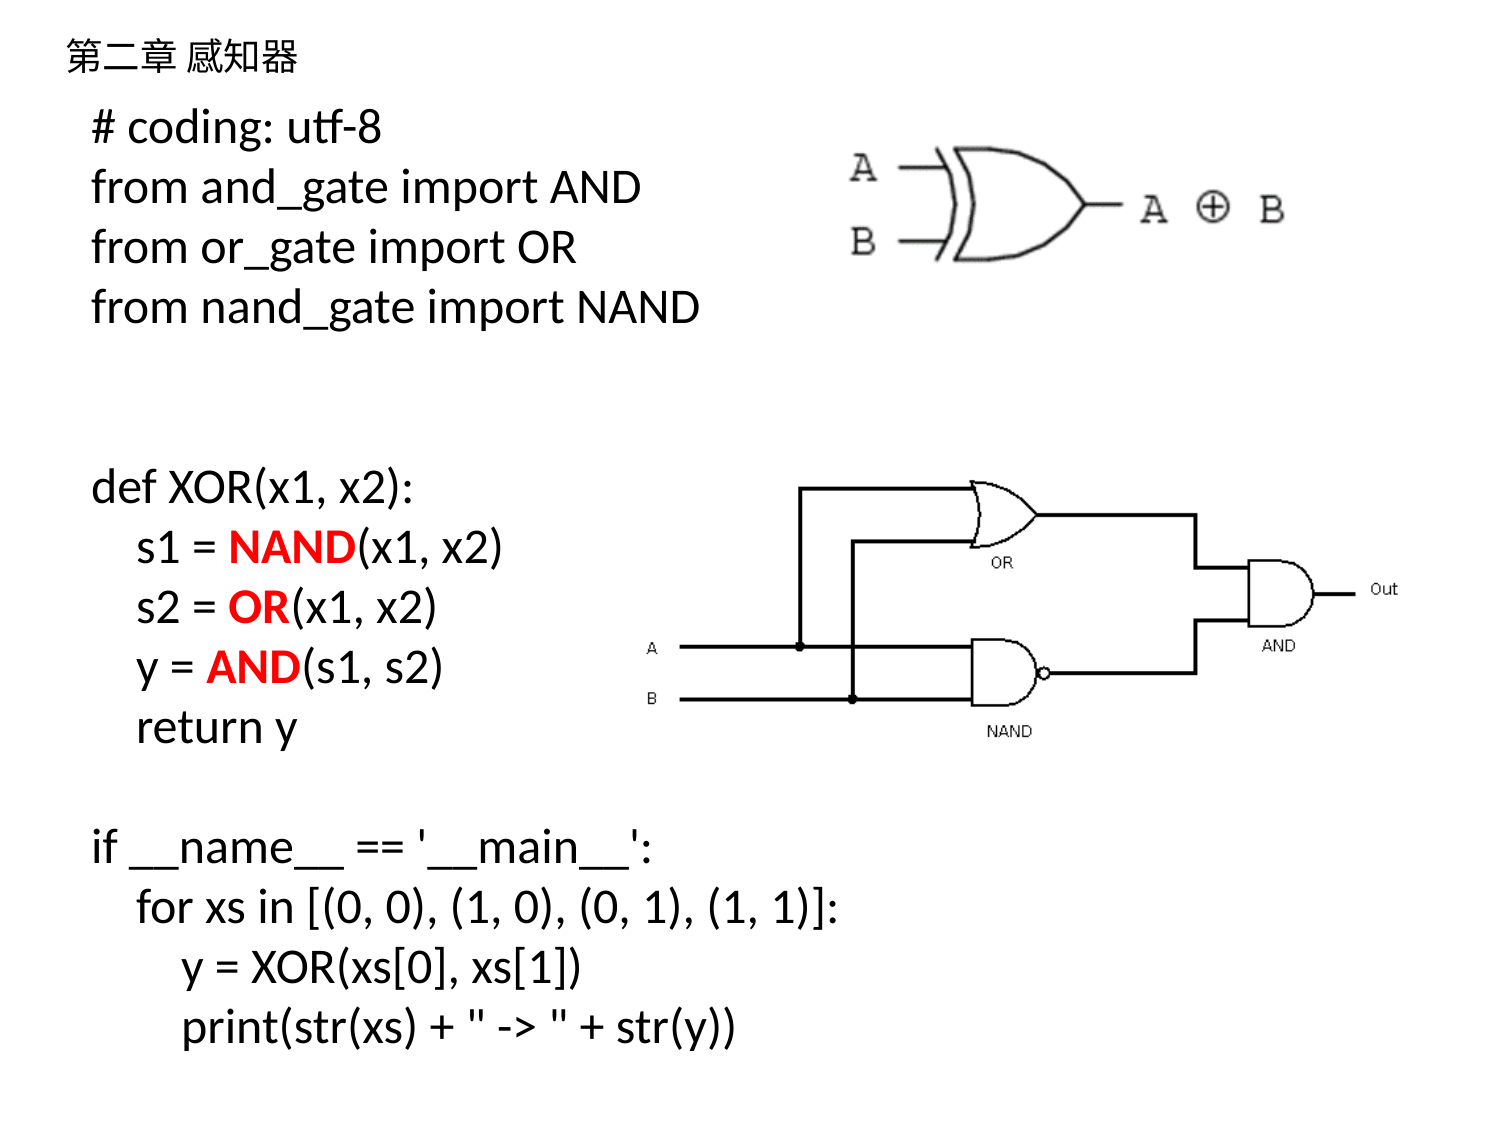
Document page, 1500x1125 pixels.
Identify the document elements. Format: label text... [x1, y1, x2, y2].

picture [759, 100, 1400, 302]
text_box 第二章 感知器 [50, 25, 323, 86]
text_box # coding: utf-8 from and_gate import AND from or_gate import OR from nand_gate import NAND def XOR(x1, x2): s1 = NAND(x1, x2) s2 = OR(x1, x2) y = AND(s1, s2) return y if __name__ == '__main__': for xs in [(0, 0), (1, 0), (0, 1), (1, 1)]: y = XOR(xs[0], xs[1]) print(str(xs) + " -> " + str(y)) [76, 85, 904, 1061]
picture [635, 475, 1411, 753]
